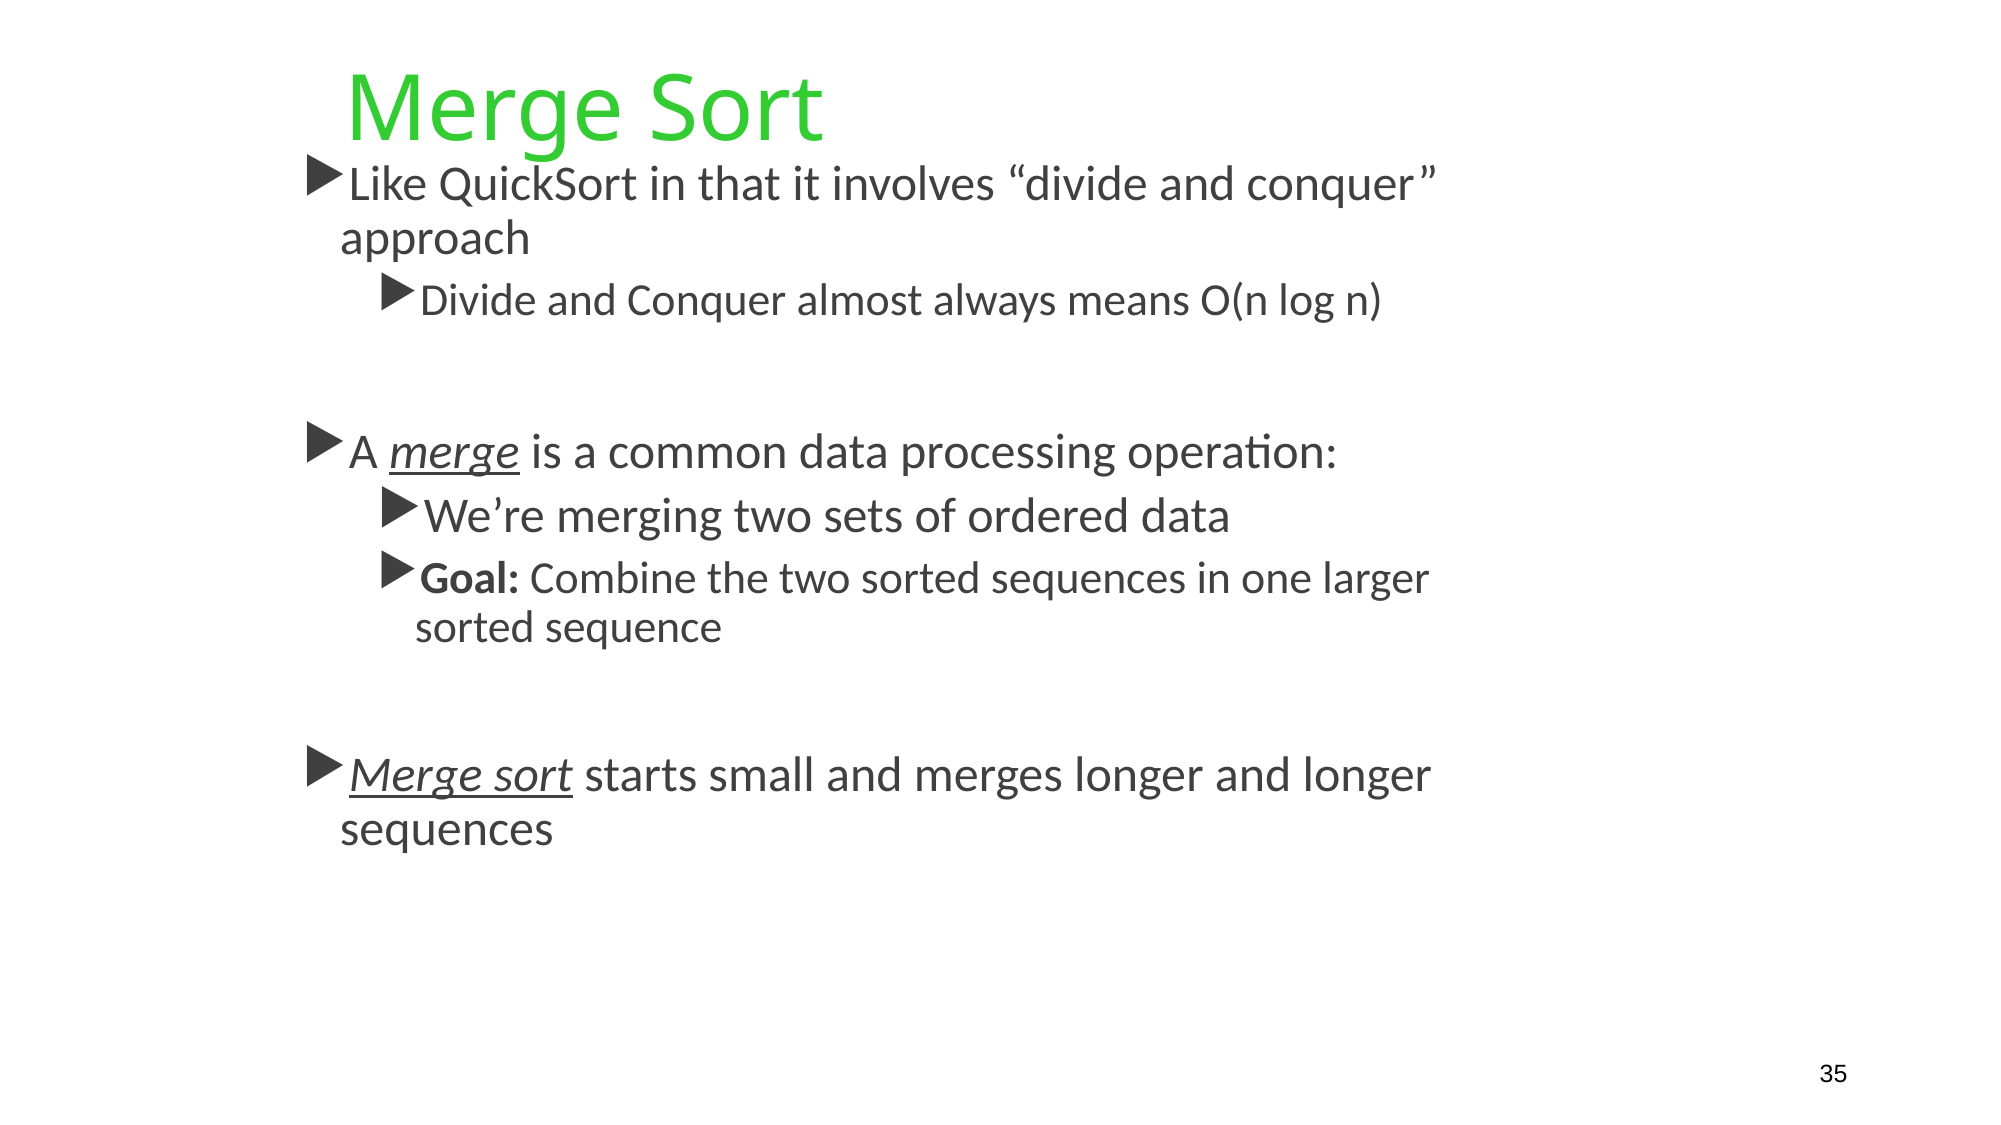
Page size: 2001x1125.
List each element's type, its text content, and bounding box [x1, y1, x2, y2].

list Like QuickSort in that it involves “divide and conquer” approach Divide and Conquer almost always means O(n log n) A merge is a common data processing operation: We’re merging two sets of ordered data Goal: Combine the two sorted sequences in one larger sorted sequence Merge sort starts small and merges longer and longer sequences [287, 149, 1525, 1013]
slide_number 35 [1412, 1042, 1863, 1103]
title Merge Sort [329, 34, 1371, 149]
